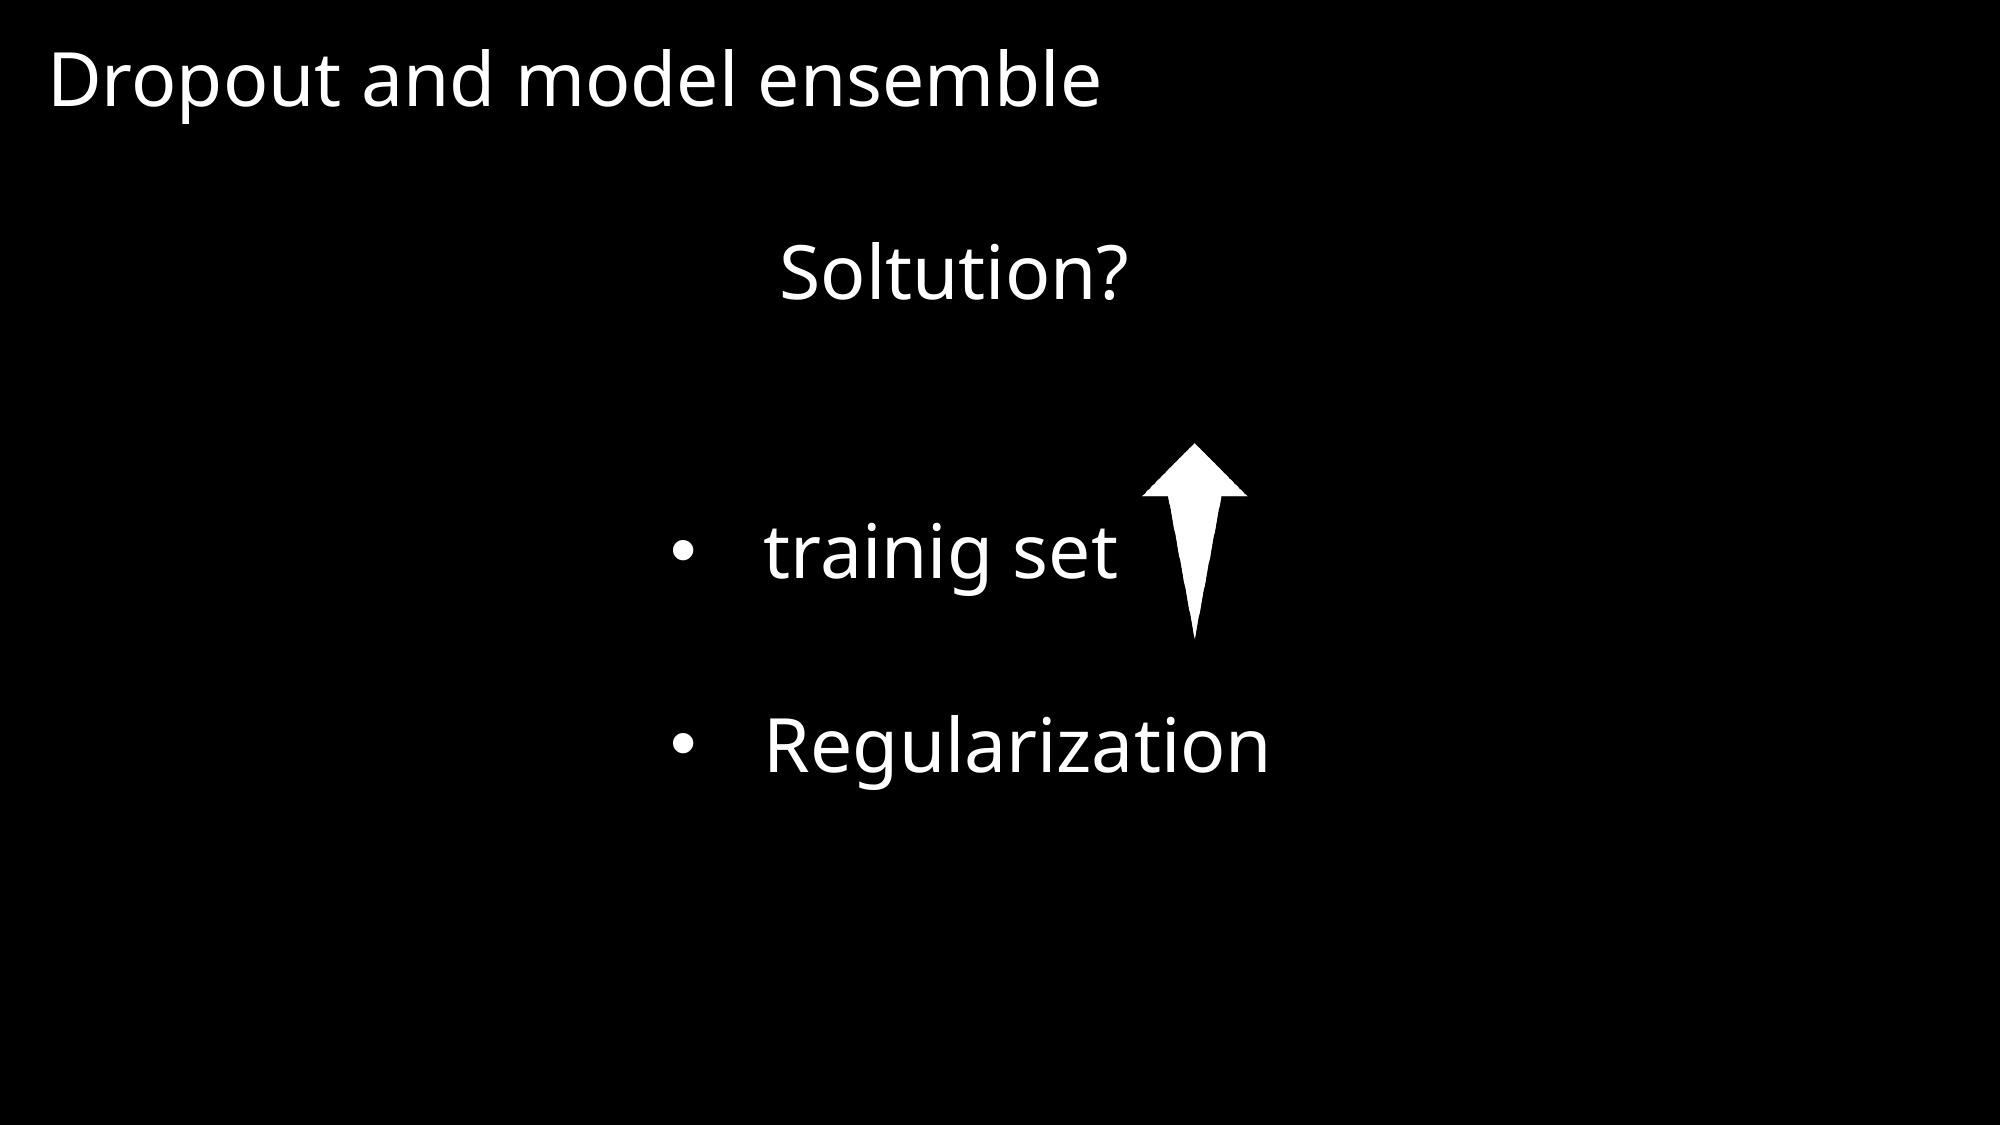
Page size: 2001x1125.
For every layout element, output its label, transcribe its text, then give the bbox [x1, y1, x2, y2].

text_box trainig set [655, 496, 1088, 602]
picture [1088, 434, 1301, 648]
text_box Regularization [655, 689, 1345, 795]
text_box Dropout and model ensemble [32, 23, 1195, 129]
text_box Soltution? [765, 217, 1195, 322]
